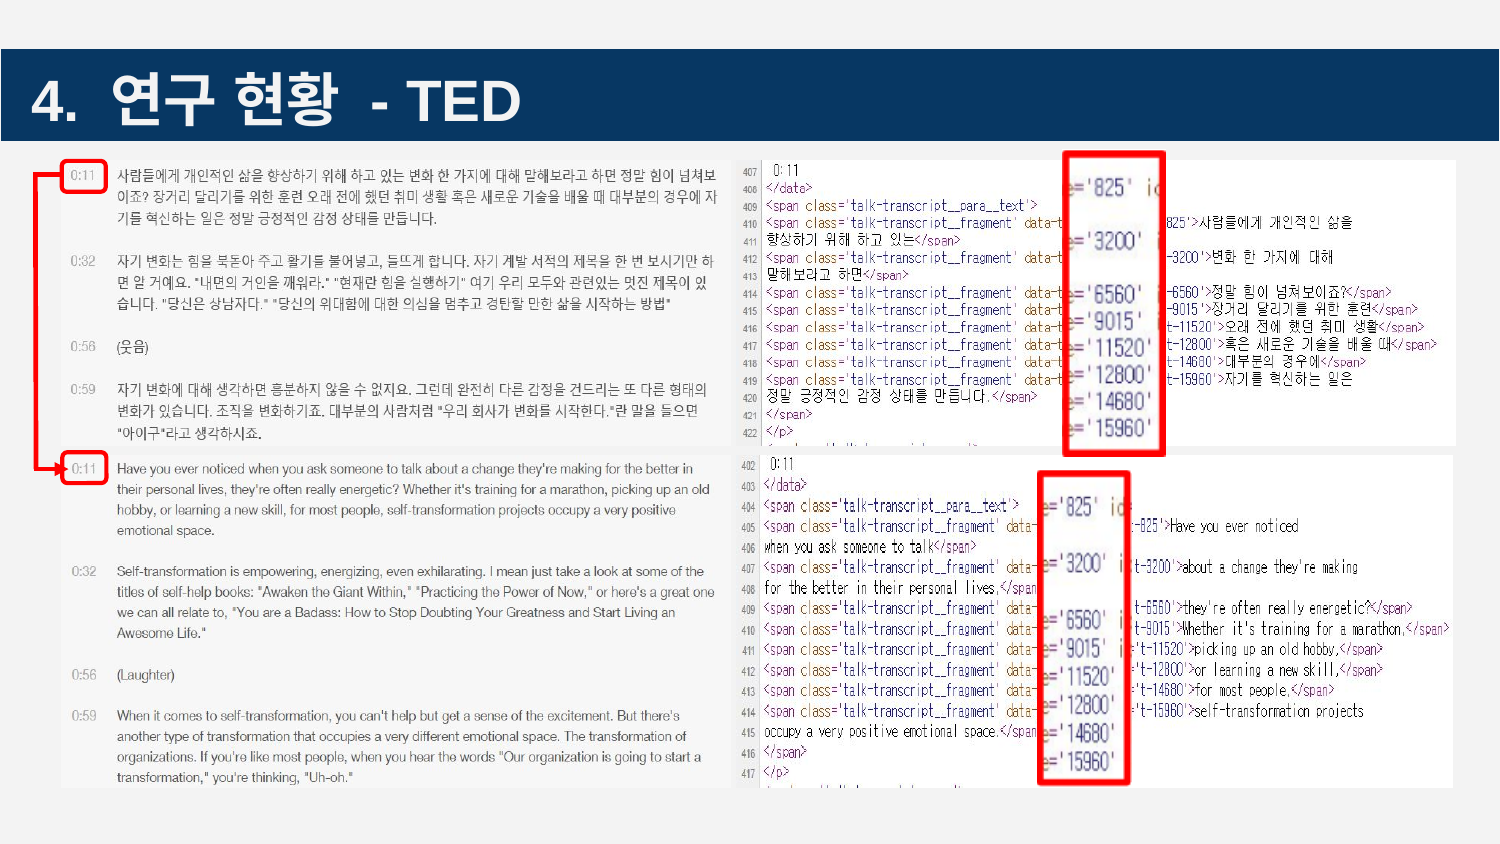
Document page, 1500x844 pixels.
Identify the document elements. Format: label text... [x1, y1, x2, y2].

title 4. 연구 현황 - TED [0, 47, 1500, 143]
picture [61, 160, 731, 446]
picture [736, 148, 1456, 789]
picture [61, 455, 731, 789]
